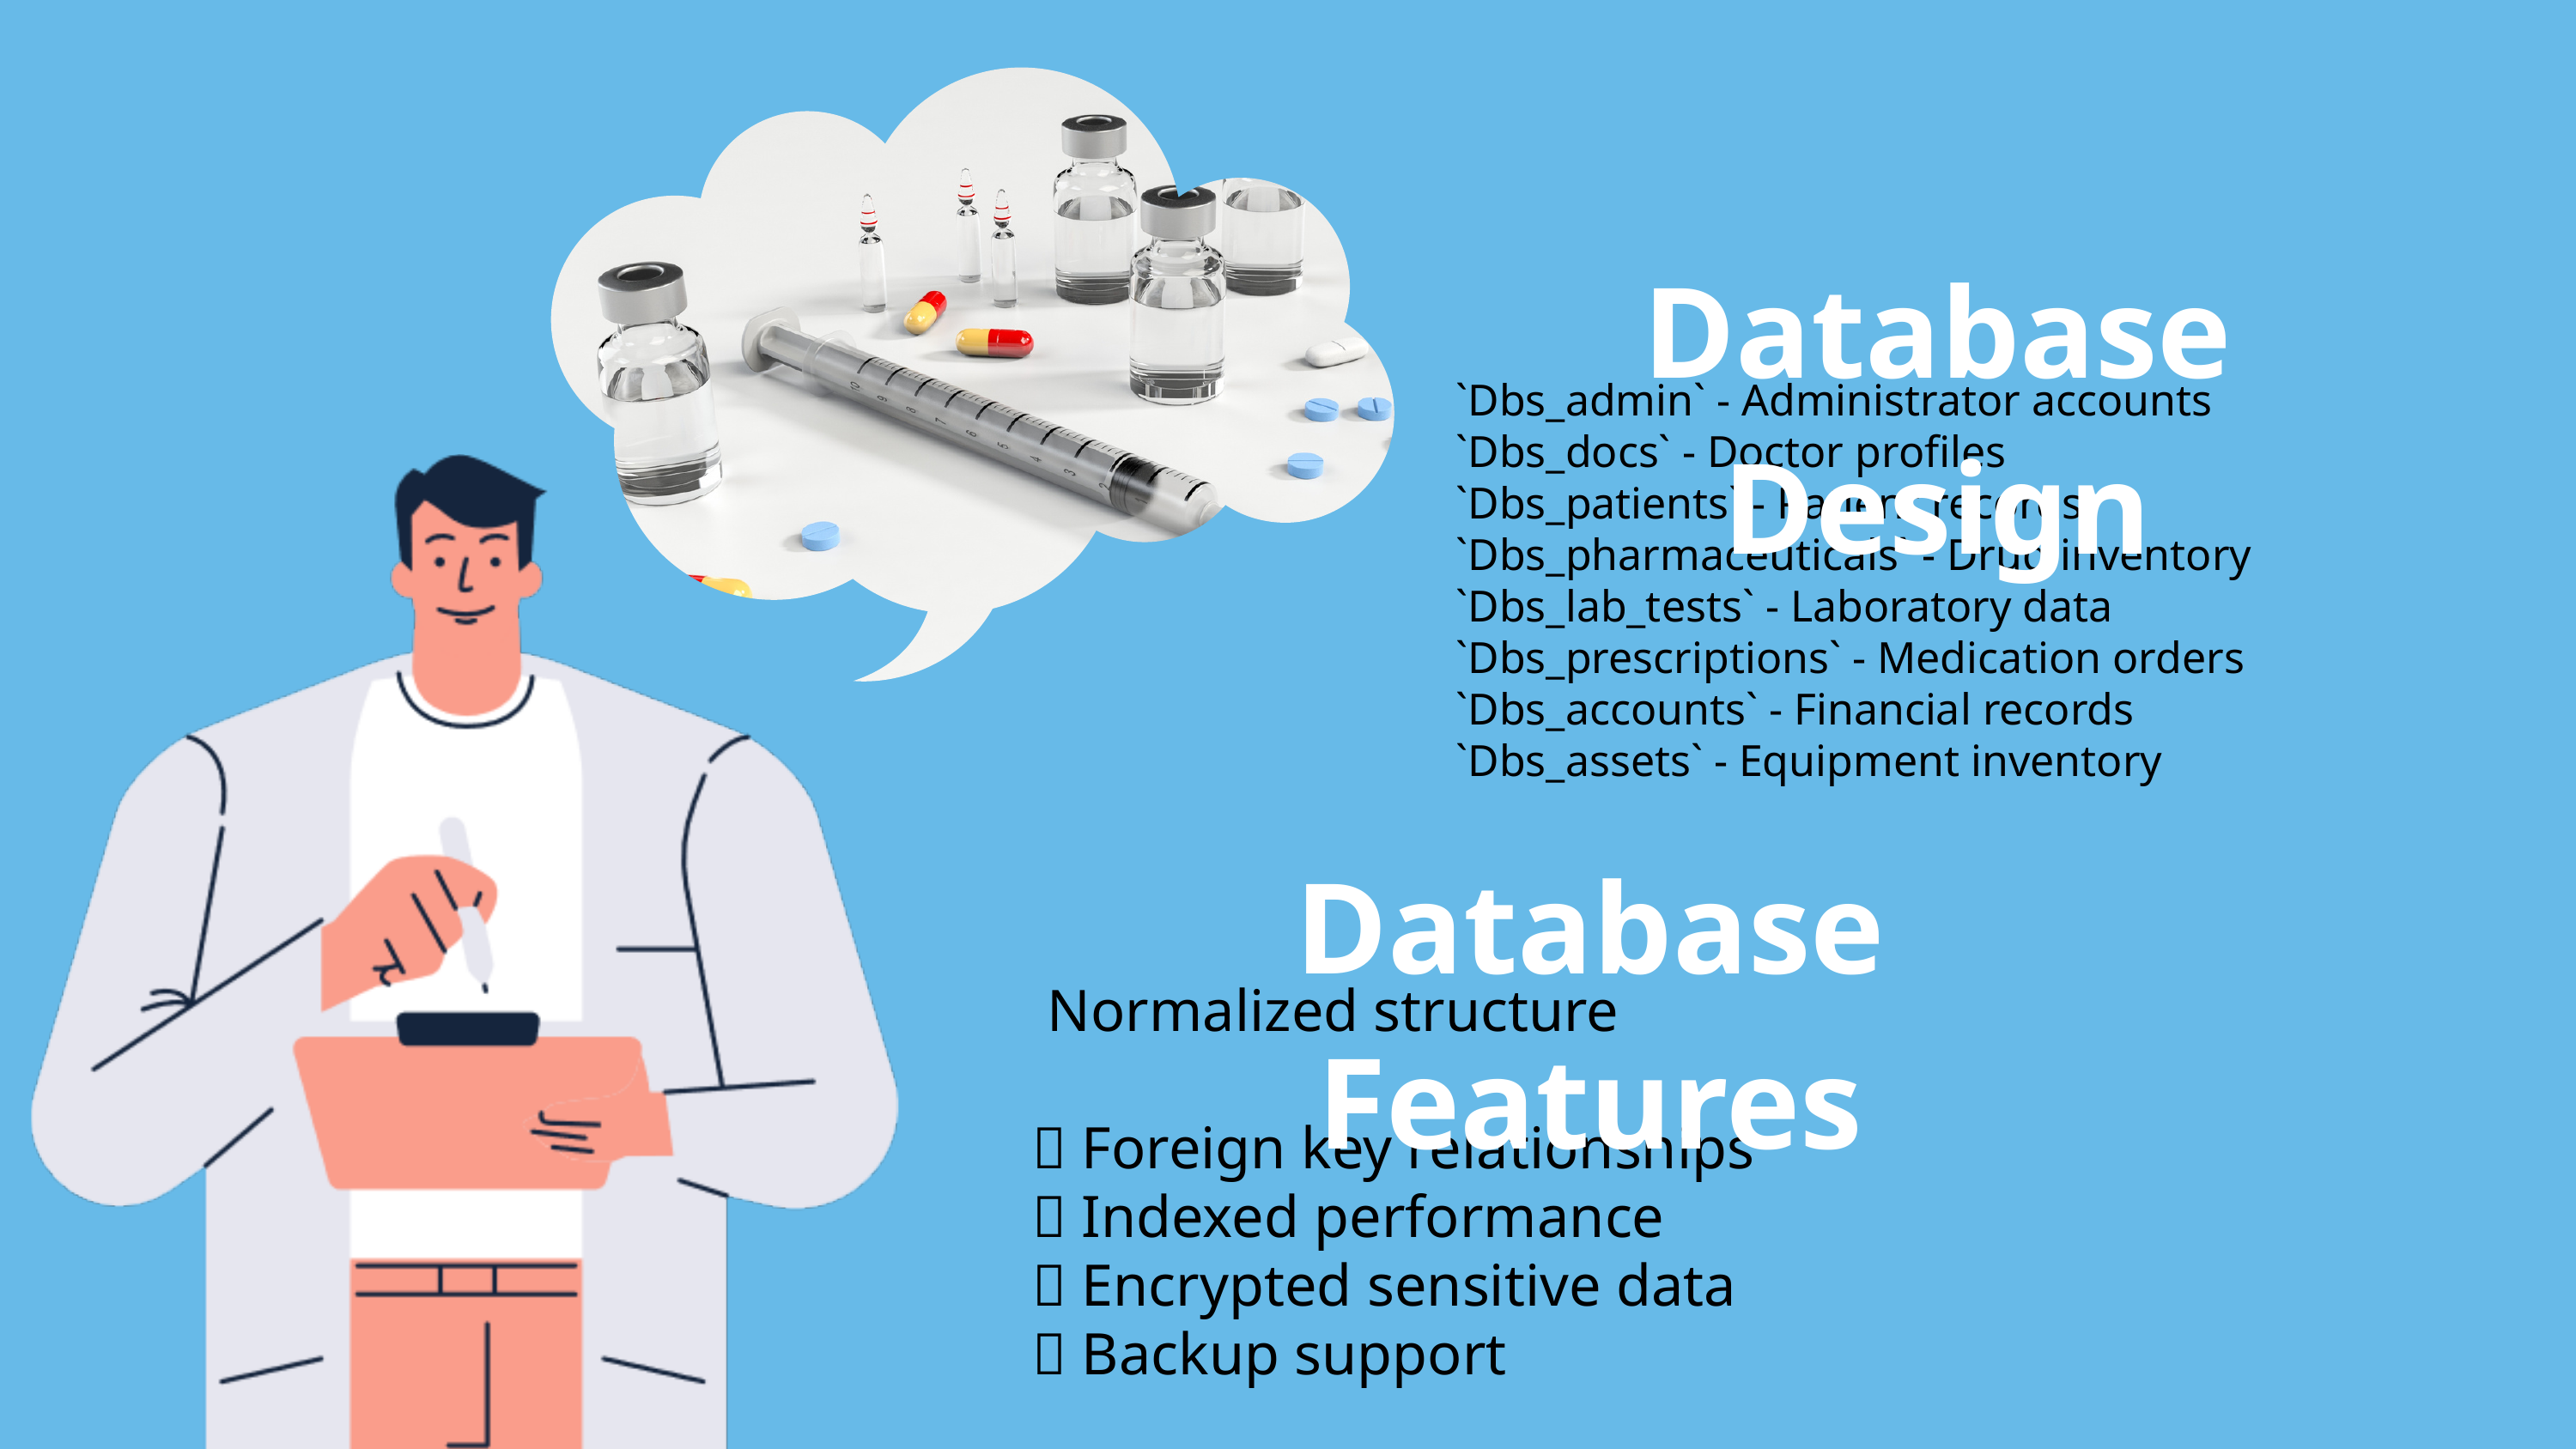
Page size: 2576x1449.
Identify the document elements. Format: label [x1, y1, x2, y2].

text_box [1019, 823, 2292, 1436]
text_box [31, 454, 899, 1449]
text_box [1427, 227, 2448, 834]
text_box [548, 60, 1397, 686]
